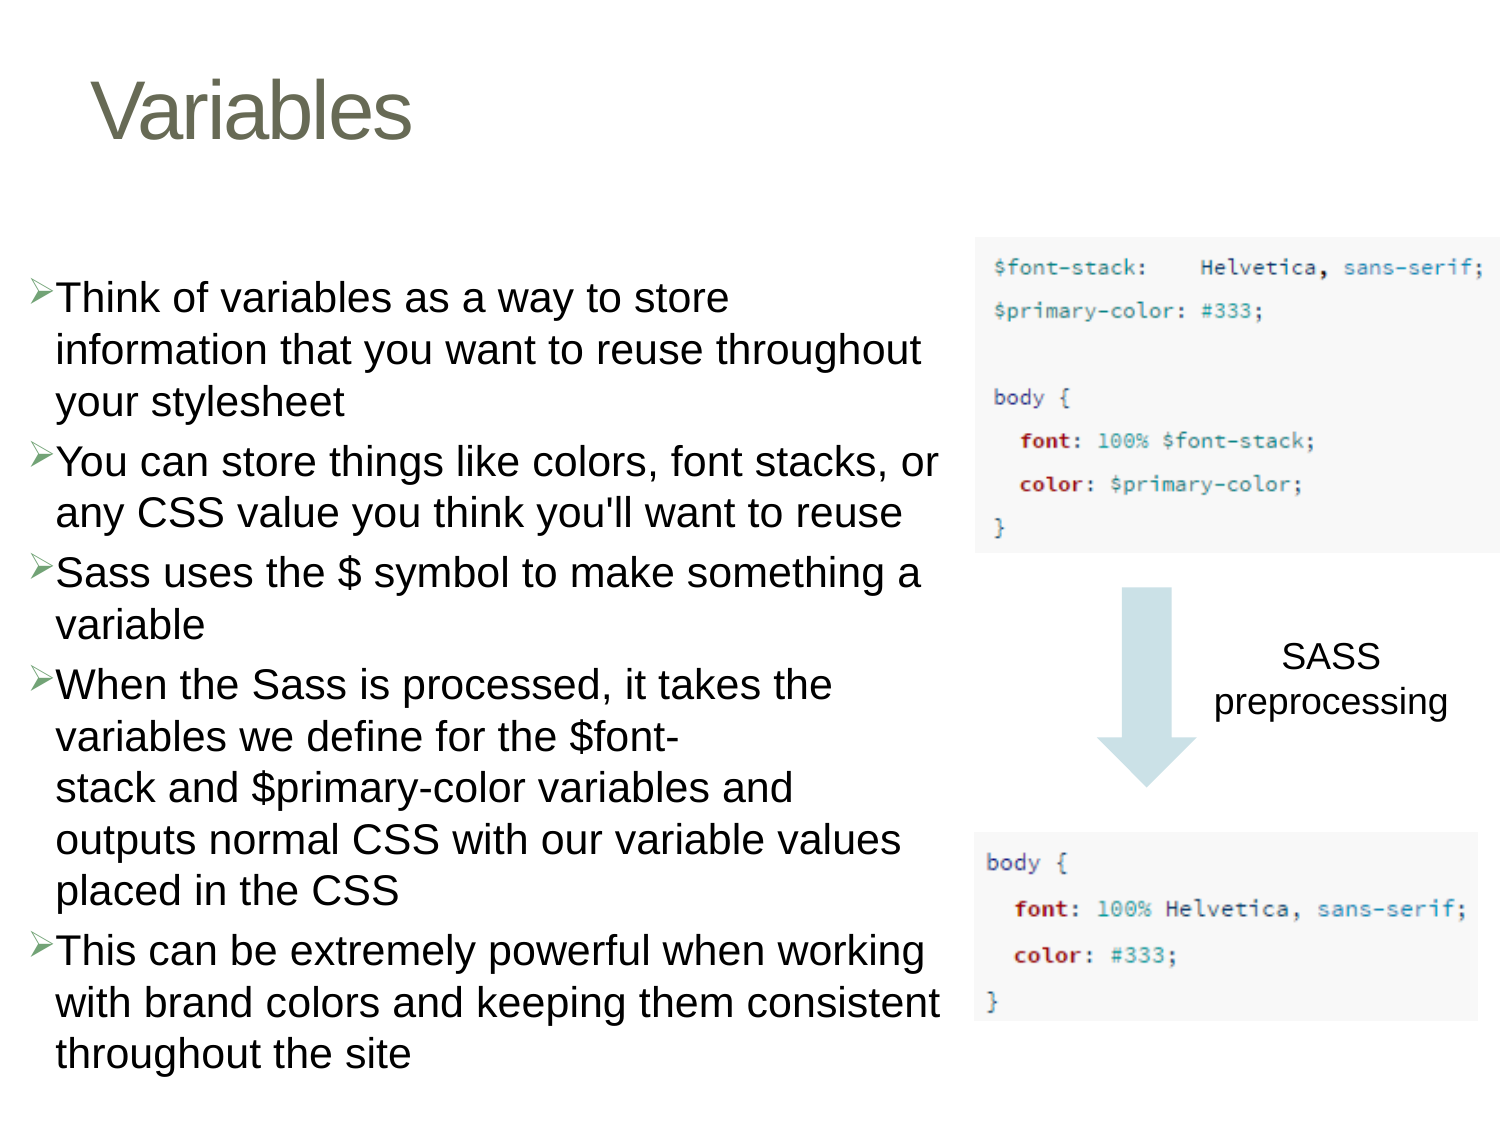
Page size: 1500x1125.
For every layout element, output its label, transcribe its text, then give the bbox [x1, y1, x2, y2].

picture [973, 832, 1478, 1021]
text_box [1094, 585, 1199, 790]
picture [974, 237, 1500, 553]
text_box SASS preprocessing [1179, 624, 1483, 730]
title Variables [75, 24, 1425, 188]
list Think of variables as a way to store information that you want to reuse throughout your stylesheet You can store things like colors, font stacks, or any CSS value you think you'll want to reuse Sass uses the $ symbol to make something a variable When the Sass is processed, it takes the variables we define for the $font-stack and $primary-color variables and outputs normal CSS with our variable values placed in the CSS This can be extremely powerful when working with brand colors and keeping them consistent throughout the site [12, 262, 963, 1113]
